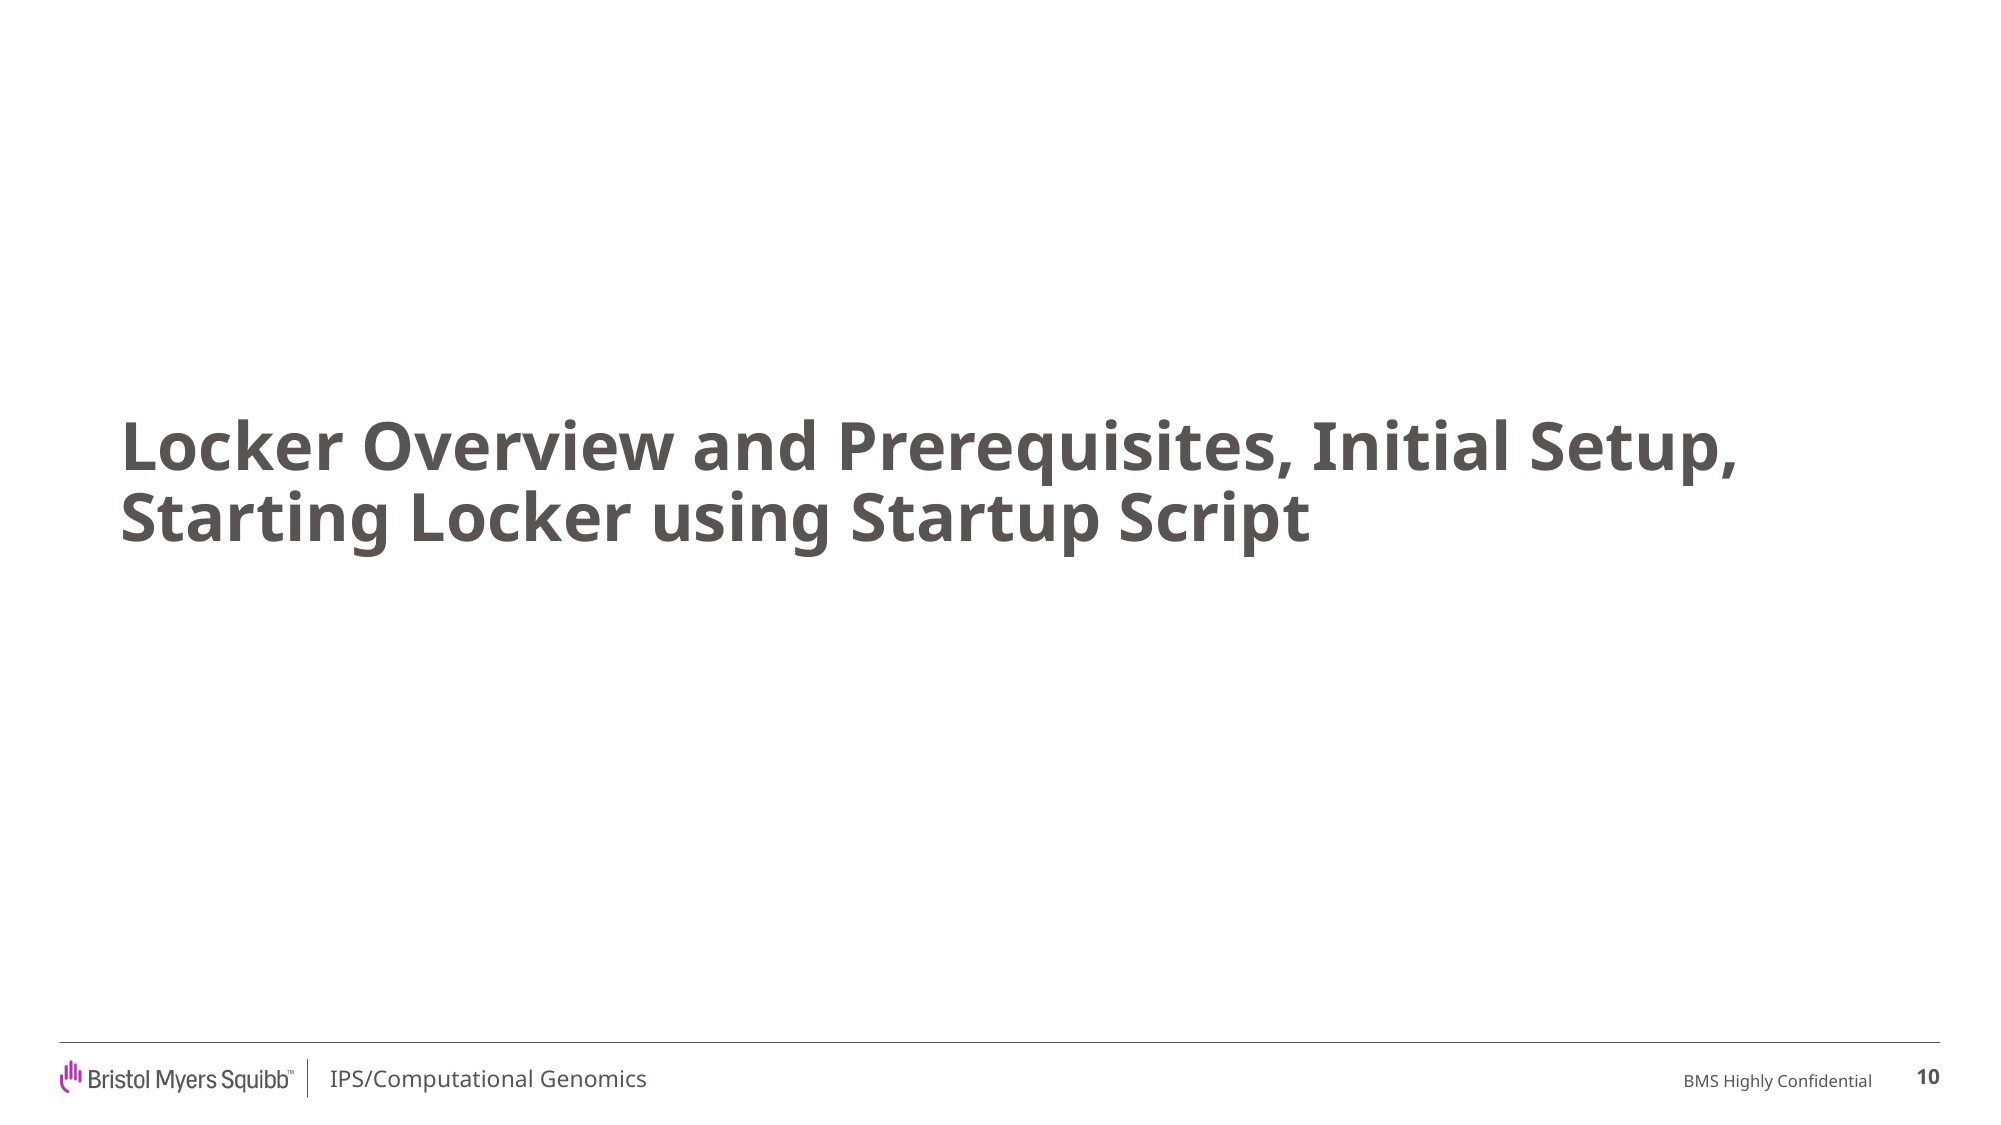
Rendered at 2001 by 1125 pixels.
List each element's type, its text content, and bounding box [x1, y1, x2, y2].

title Locker Overview and Prerequisites, Initial Setup, Starting Locker using Startup Script [120, 412, 2000, 635]
slide_number 10 [1887, 1054, 1940, 1093]
